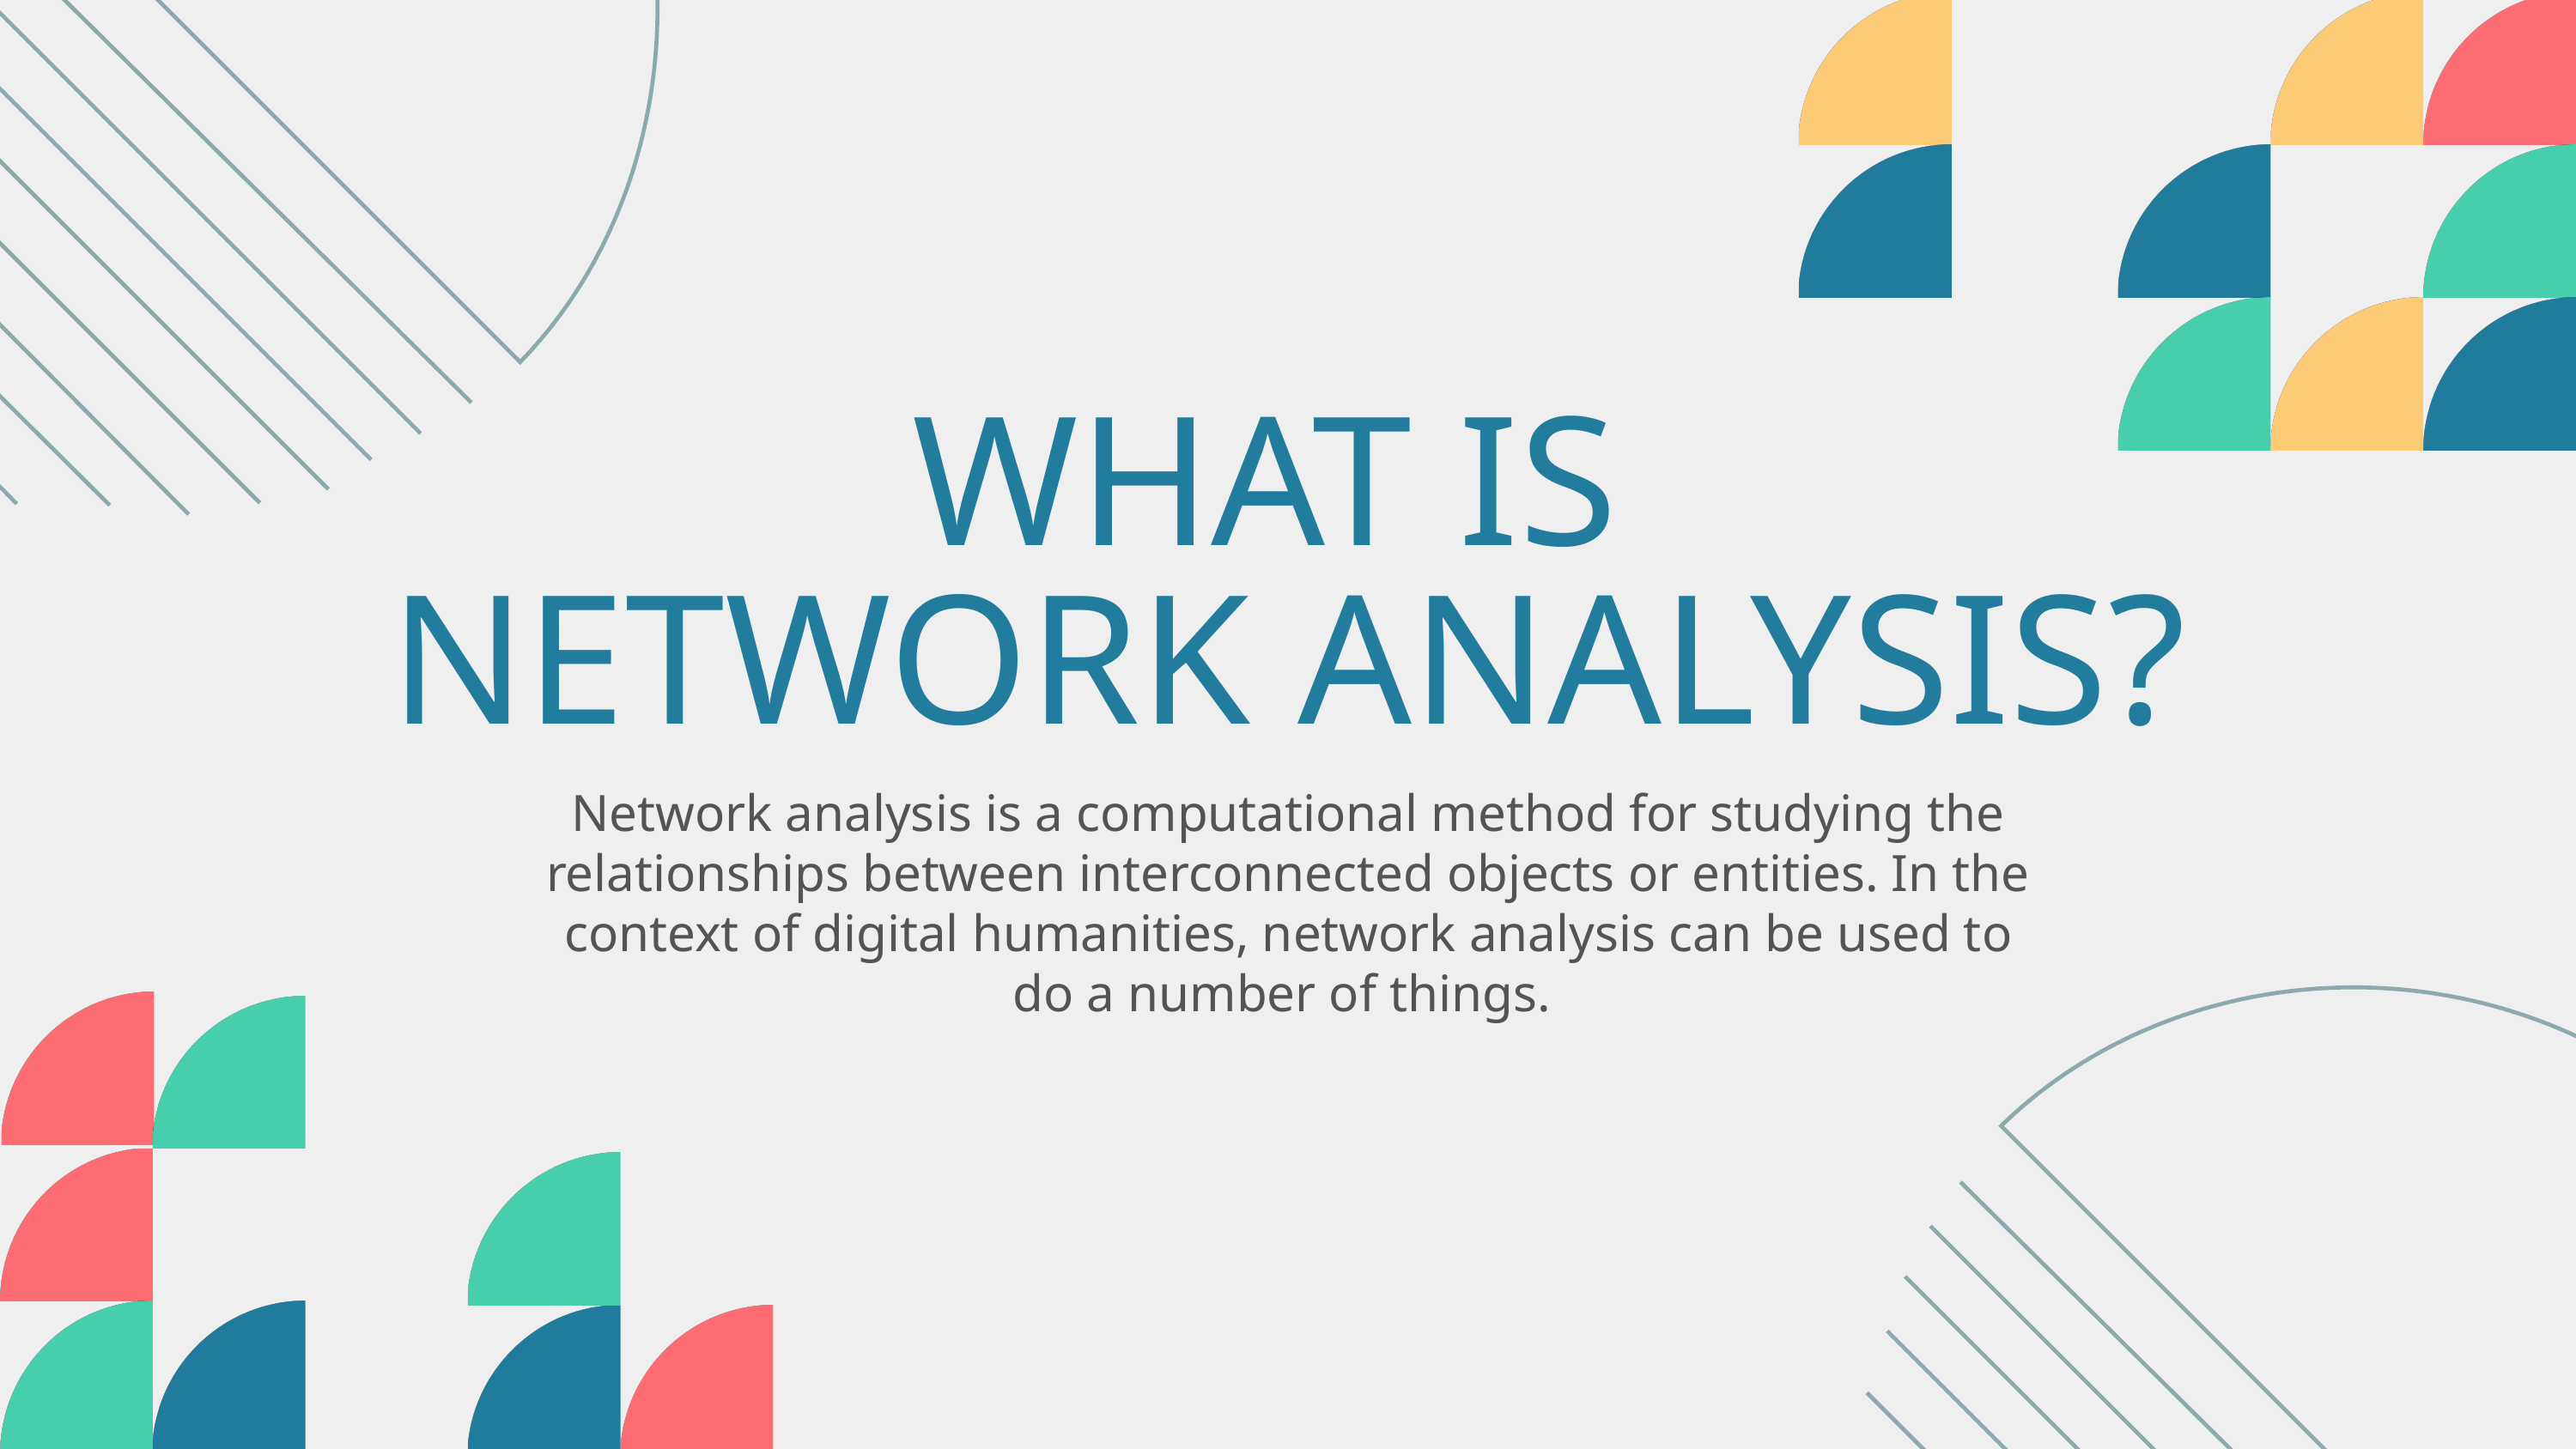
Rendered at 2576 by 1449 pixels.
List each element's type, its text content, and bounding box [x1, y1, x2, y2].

text_box [0, 1300, 152, 1449]
text_box [2117, 297, 2271, 451]
text_box [1, 991, 155, 1145]
text_box Network analysis is a computational method for studying the relationships between interconnected objects or entities. In the context of digital humanities, network analysis can be used to do a number of things. [532, 780, 2044, 1022]
text_box [467, 1152, 621, 1306]
text_box [0, 1149, 153, 1300]
text_box [1798, 144, 1952, 298]
text_box [2424, 0, 2576, 144]
text_box WHAT IS NETWORK ANALYSIS? [287, 402, 2289, 761]
text_box [2117, 144, 2271, 297]
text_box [0, 0, 851, 67]
text_box [152, 1300, 306, 1449]
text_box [2025, 1066, 2576, 1449]
text_box [2424, 297, 2576, 451]
text_box [467, 1306, 620, 1449]
text_box [2423, 144, 2576, 297]
text_box [152, 996, 306, 1149]
text_box [620, 1305, 774, 1449]
text_box [2270, 0, 2424, 145]
text_box [1798, 0, 1952, 144]
text_box [2271, 297, 2424, 451]
